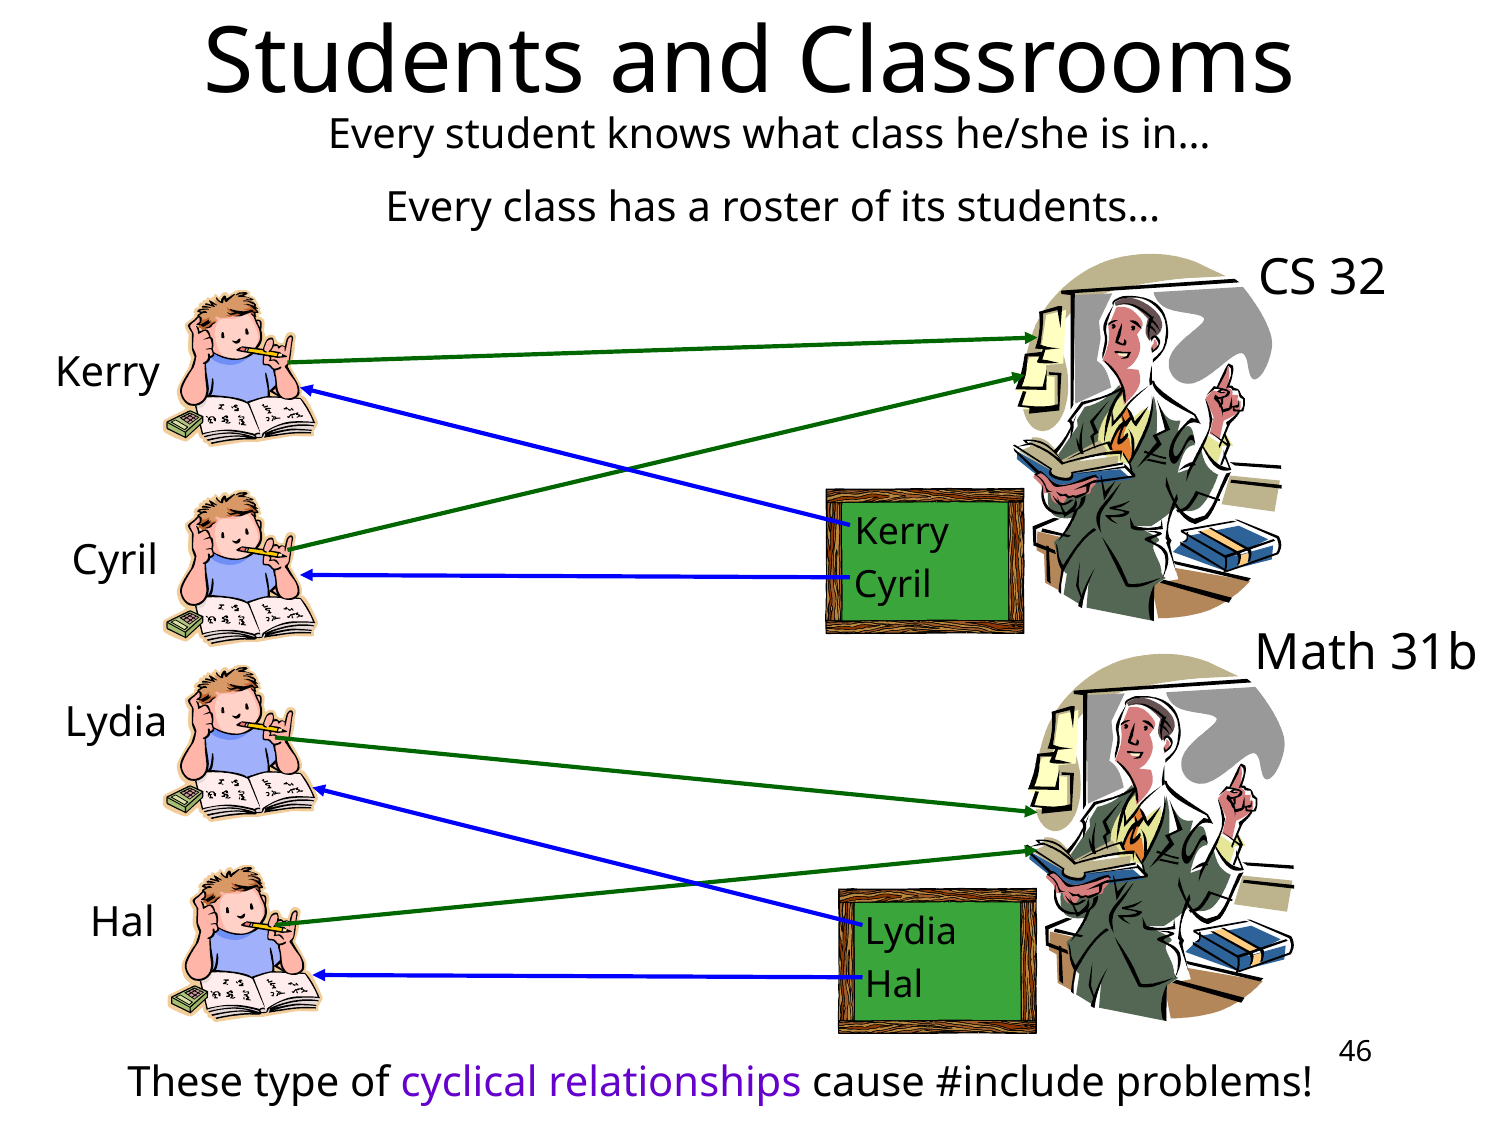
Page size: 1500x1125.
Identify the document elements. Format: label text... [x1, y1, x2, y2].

text_box Every student knows what class he/she is in… [313, 99, 1226, 165]
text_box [1024, 612, 1492, 1026]
text_box These type of cyclical relationships cause #include problems! [112, 1047, 1329, 1113]
text_box Kerry [40, 337, 157, 403]
text_box Cyril [56, 525, 157, 590]
picture [162, 662, 321, 825]
text_box Lydia [49, 687, 157, 753]
title Students and Classrooms [112, 0, 1388, 150]
picture [162, 487, 321, 650]
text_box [1012, 237, 1409, 610]
slide_number 46 [1074, 1035, 1388, 1100]
text_box Hal [75, 887, 161, 953]
picture [162, 287, 321, 450]
picture [824, 487, 1026, 635]
picture [837, 887, 1038, 1035]
picture [166, 862, 326, 1025]
text_box Every class has a roster of its students… [370, 172, 1176, 238]
